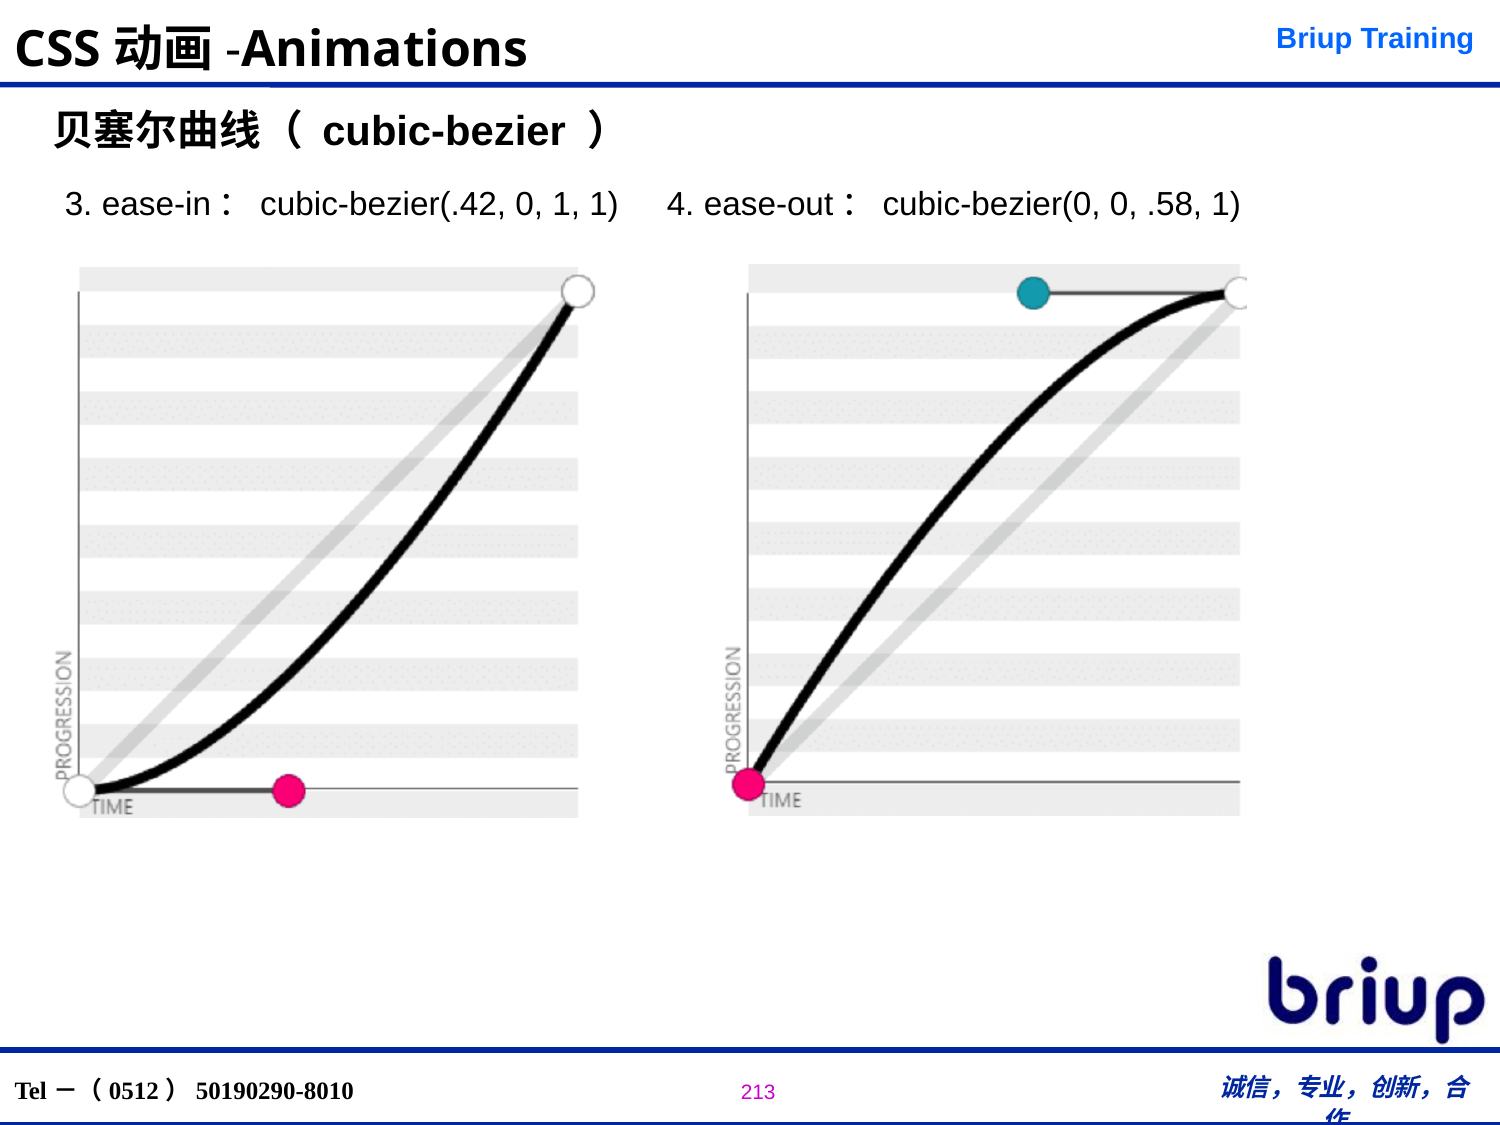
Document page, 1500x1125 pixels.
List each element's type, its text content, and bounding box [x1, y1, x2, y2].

picture [49, 267, 600, 818]
picture [1262, 953, 1488, 1047]
list 贝塞尔曲线（ cubic-bezier ） [0, 96, 1500, 176]
text_box 4. ease-out：cubic-bezier(0, 0, .58, 1) [652, 174, 1313, 230]
picture [708, 264, 1247, 816]
title CSS动画-Animations [0, 0, 1251, 85]
text_box 3. ease-in：cubic-bezier(.42, 0, 1, 1) [50, 174, 652, 230]
